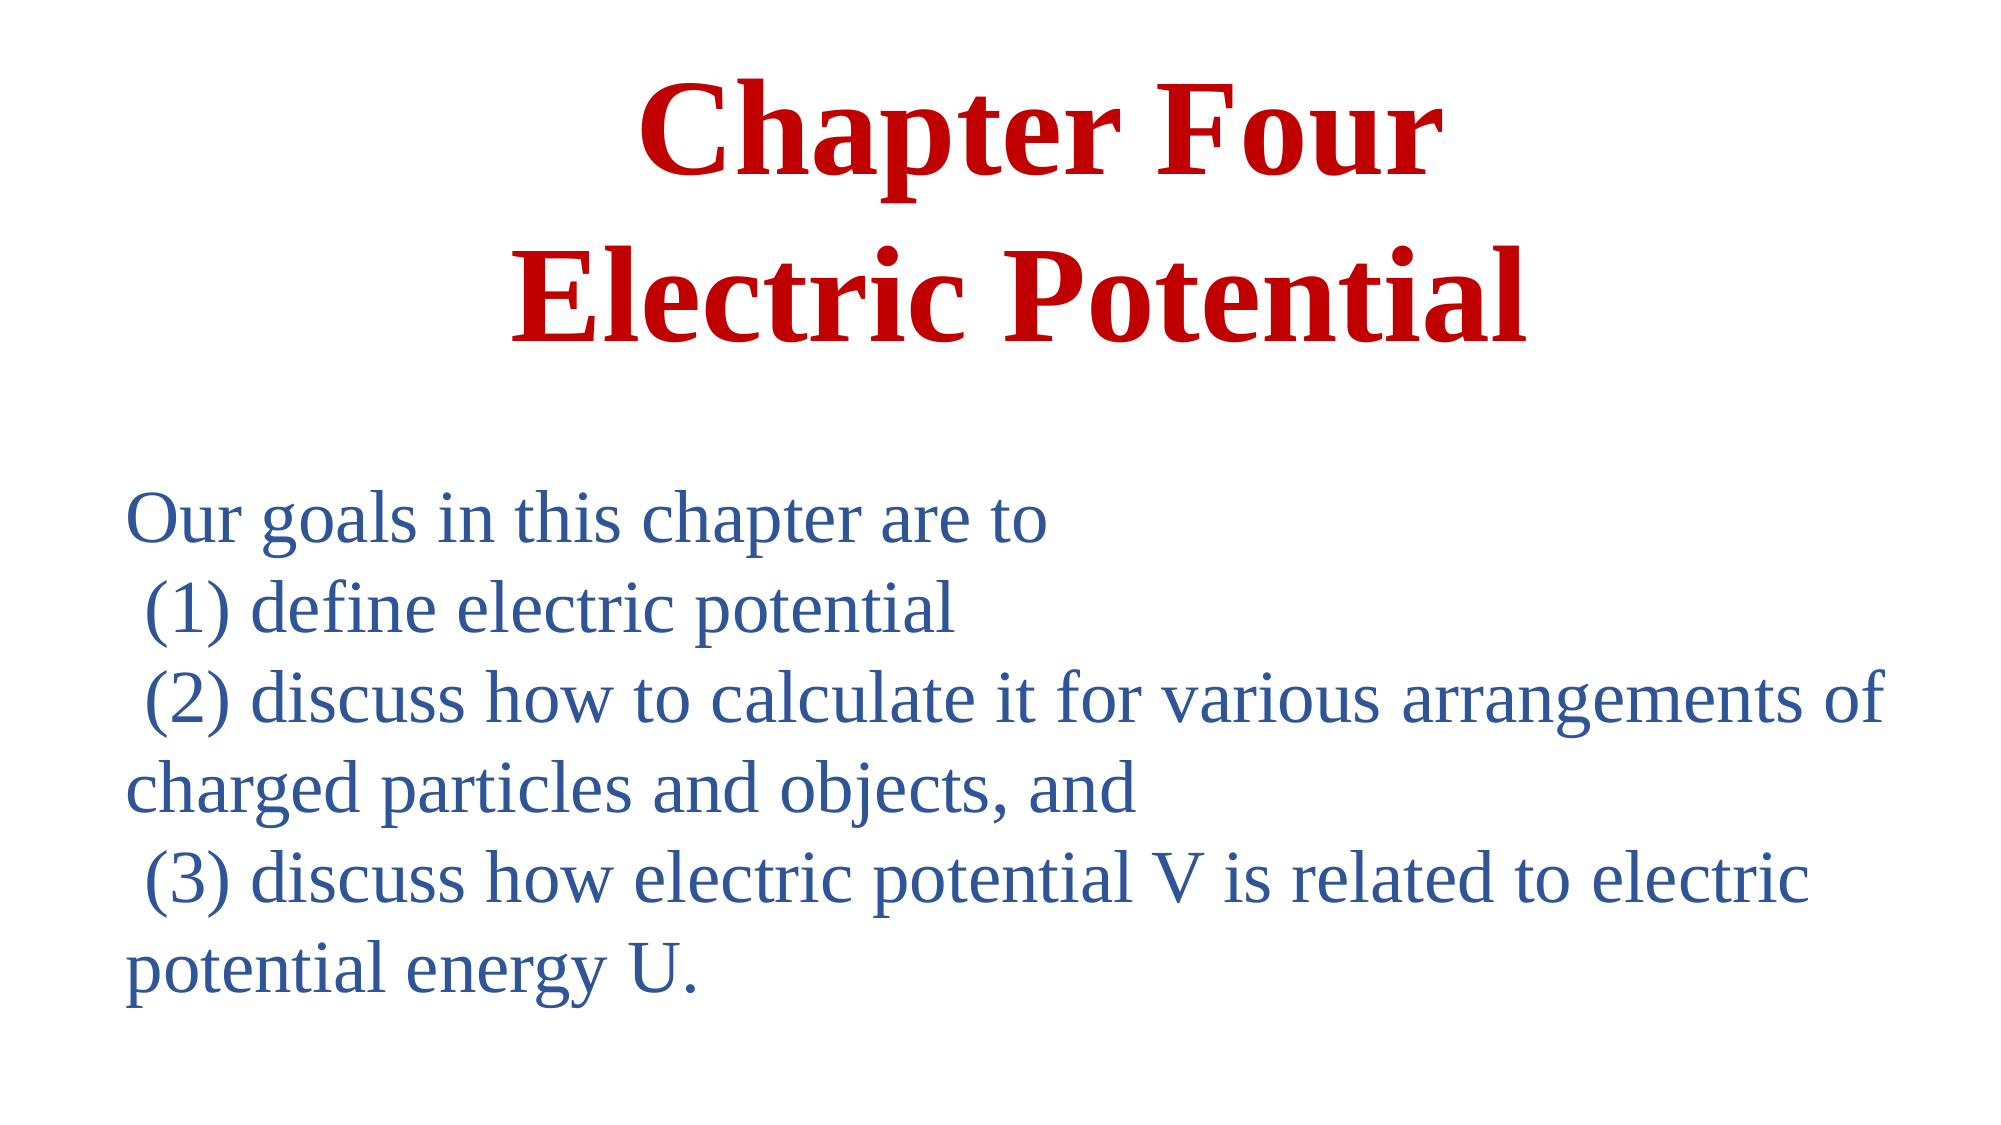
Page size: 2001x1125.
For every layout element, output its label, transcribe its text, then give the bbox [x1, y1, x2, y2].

text_box Chapter Four Electric Potential [495, 21, 1546, 459]
text_box Our goals in this chapter are to (1) define electric potential (2) discuss how to calculate it for various arrangements of charged particles and objects, and (3) discuss how electric potential V is related to electric potential energy U. [110, 459, 1923, 1015]
